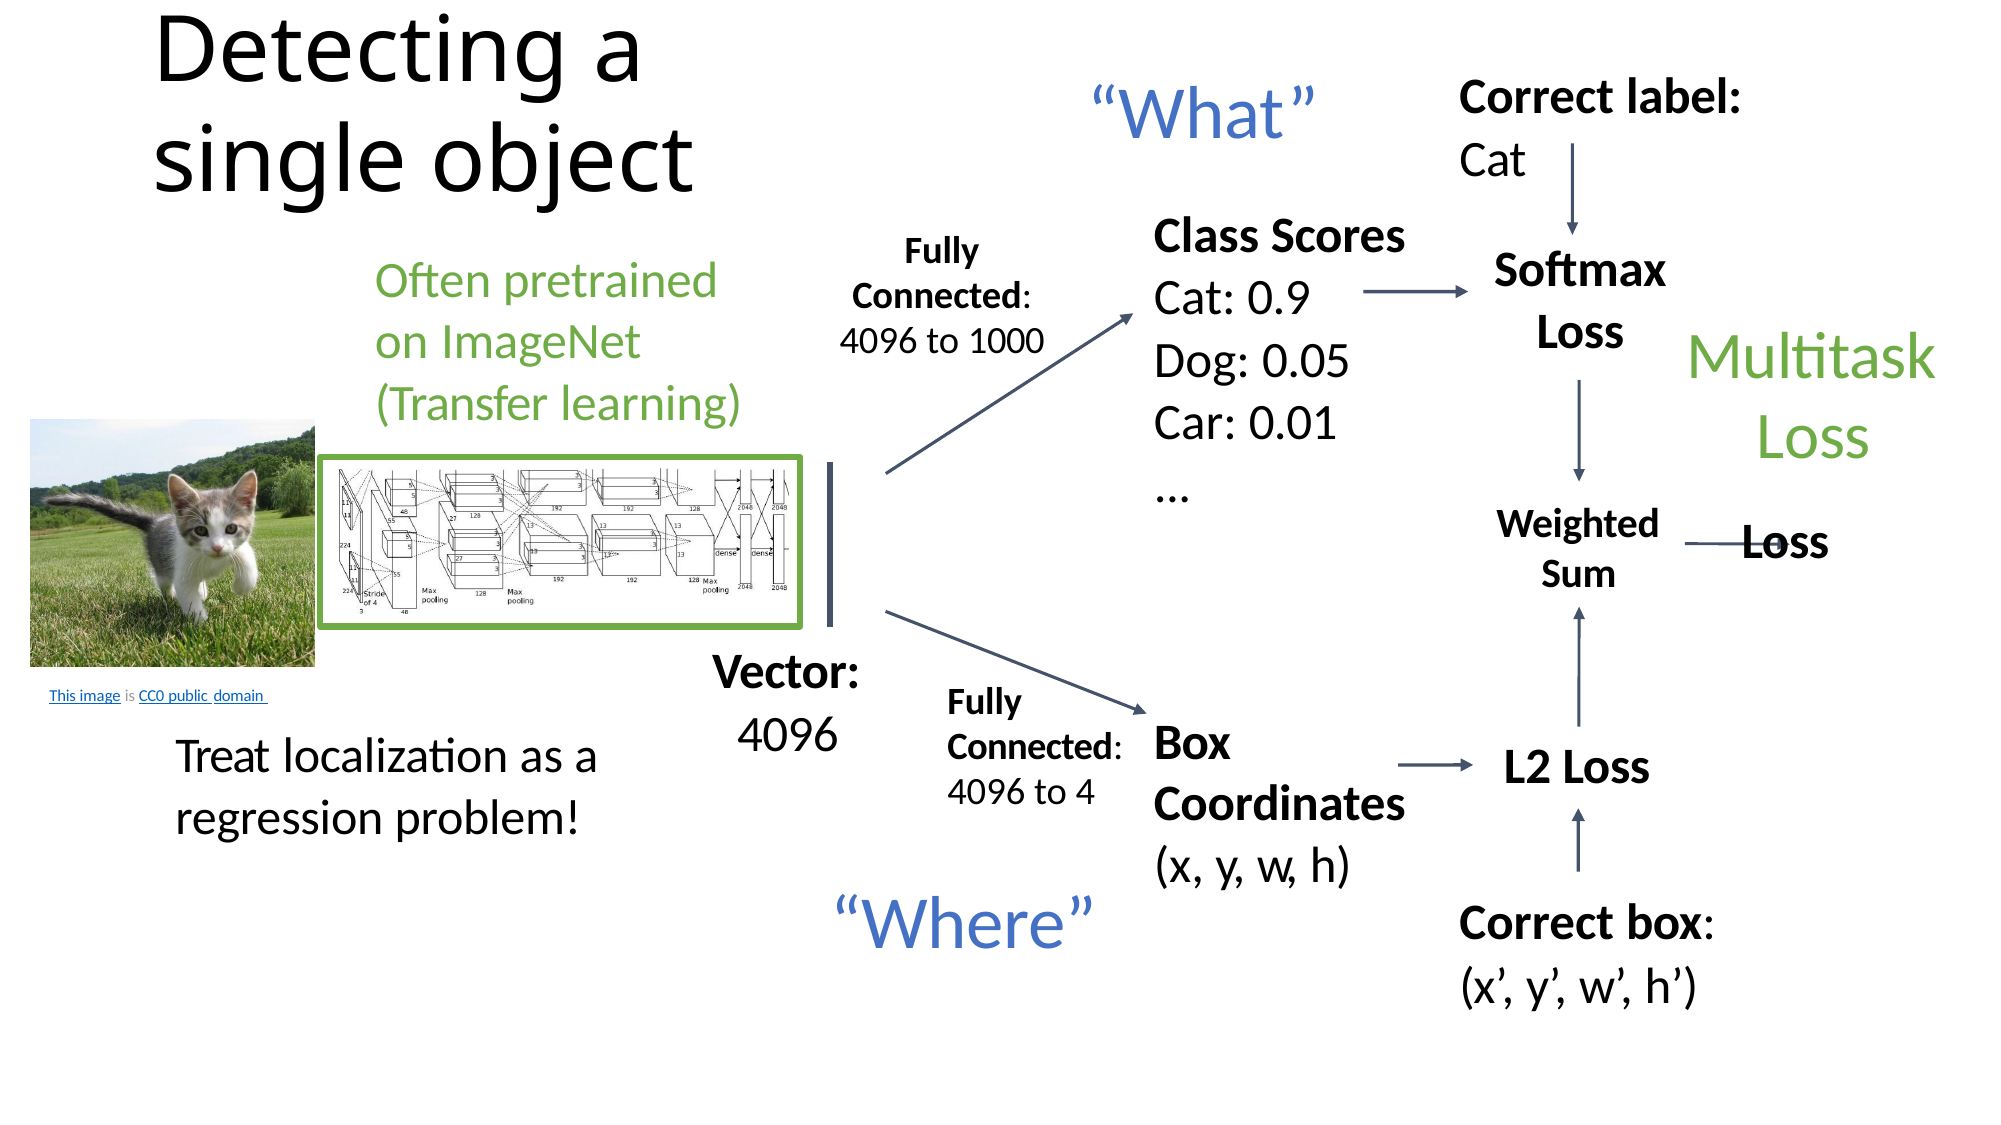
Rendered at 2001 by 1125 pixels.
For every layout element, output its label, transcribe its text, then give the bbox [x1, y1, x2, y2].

text_box Box Coordinates [1151, 705, 1417, 831]
text_box This image is CC0 public domain [47, 682, 269, 705]
text_box Fully Connected: 4096 to 4 [945, 672, 1127, 812]
title Detecting a single object [150, 0, 805, 211]
text_box Correct box: (x’, y’, w’, h’) [1457, 898, 1721, 1014]
text_box Multitask Loss Loss [1684, 309, 1942, 570]
text_box Class Scores Cat: 0.9 Dog: 0.05 Car: 0.01 ... [1151, 198, 1414, 513]
text_box L2 Loss [1501, 729, 1656, 794]
text_box Softmax Loss [1489, 232, 1672, 359]
text_box [1571, 808, 1585, 872]
text_box Often pretrained on ImageNet (Transfer learning) [372, 244, 751, 418]
text_box “What” [1085, 61, 1325, 154]
text_box [1566, 143, 1579, 235]
text_box Fully Connected: 4096 to 1000 [837, 221, 1046, 362]
text_box Vector: 4096 [709, 634, 866, 762]
text_box [1127, 703, 1147, 715]
text_box Correct label: Cat [1457, 59, 1750, 187]
text_box Weighted Sum [1494, 493, 1667, 596]
text_box Treat localization as a regression problem! [173, 720, 602, 845]
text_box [29, 419, 804, 667]
text_box [1573, 606, 1585, 727]
text_box “Where” [827, 890, 1099, 965]
text_box [1573, 379, 1585, 482]
text_box [885, 313, 1134, 475]
text_box [885, 609, 1045, 672]
text_box [1398, 758, 1474, 772]
text_box (x, y, w, h) [1151, 841, 1353, 893]
text_box [1414, 284, 1469, 299]
